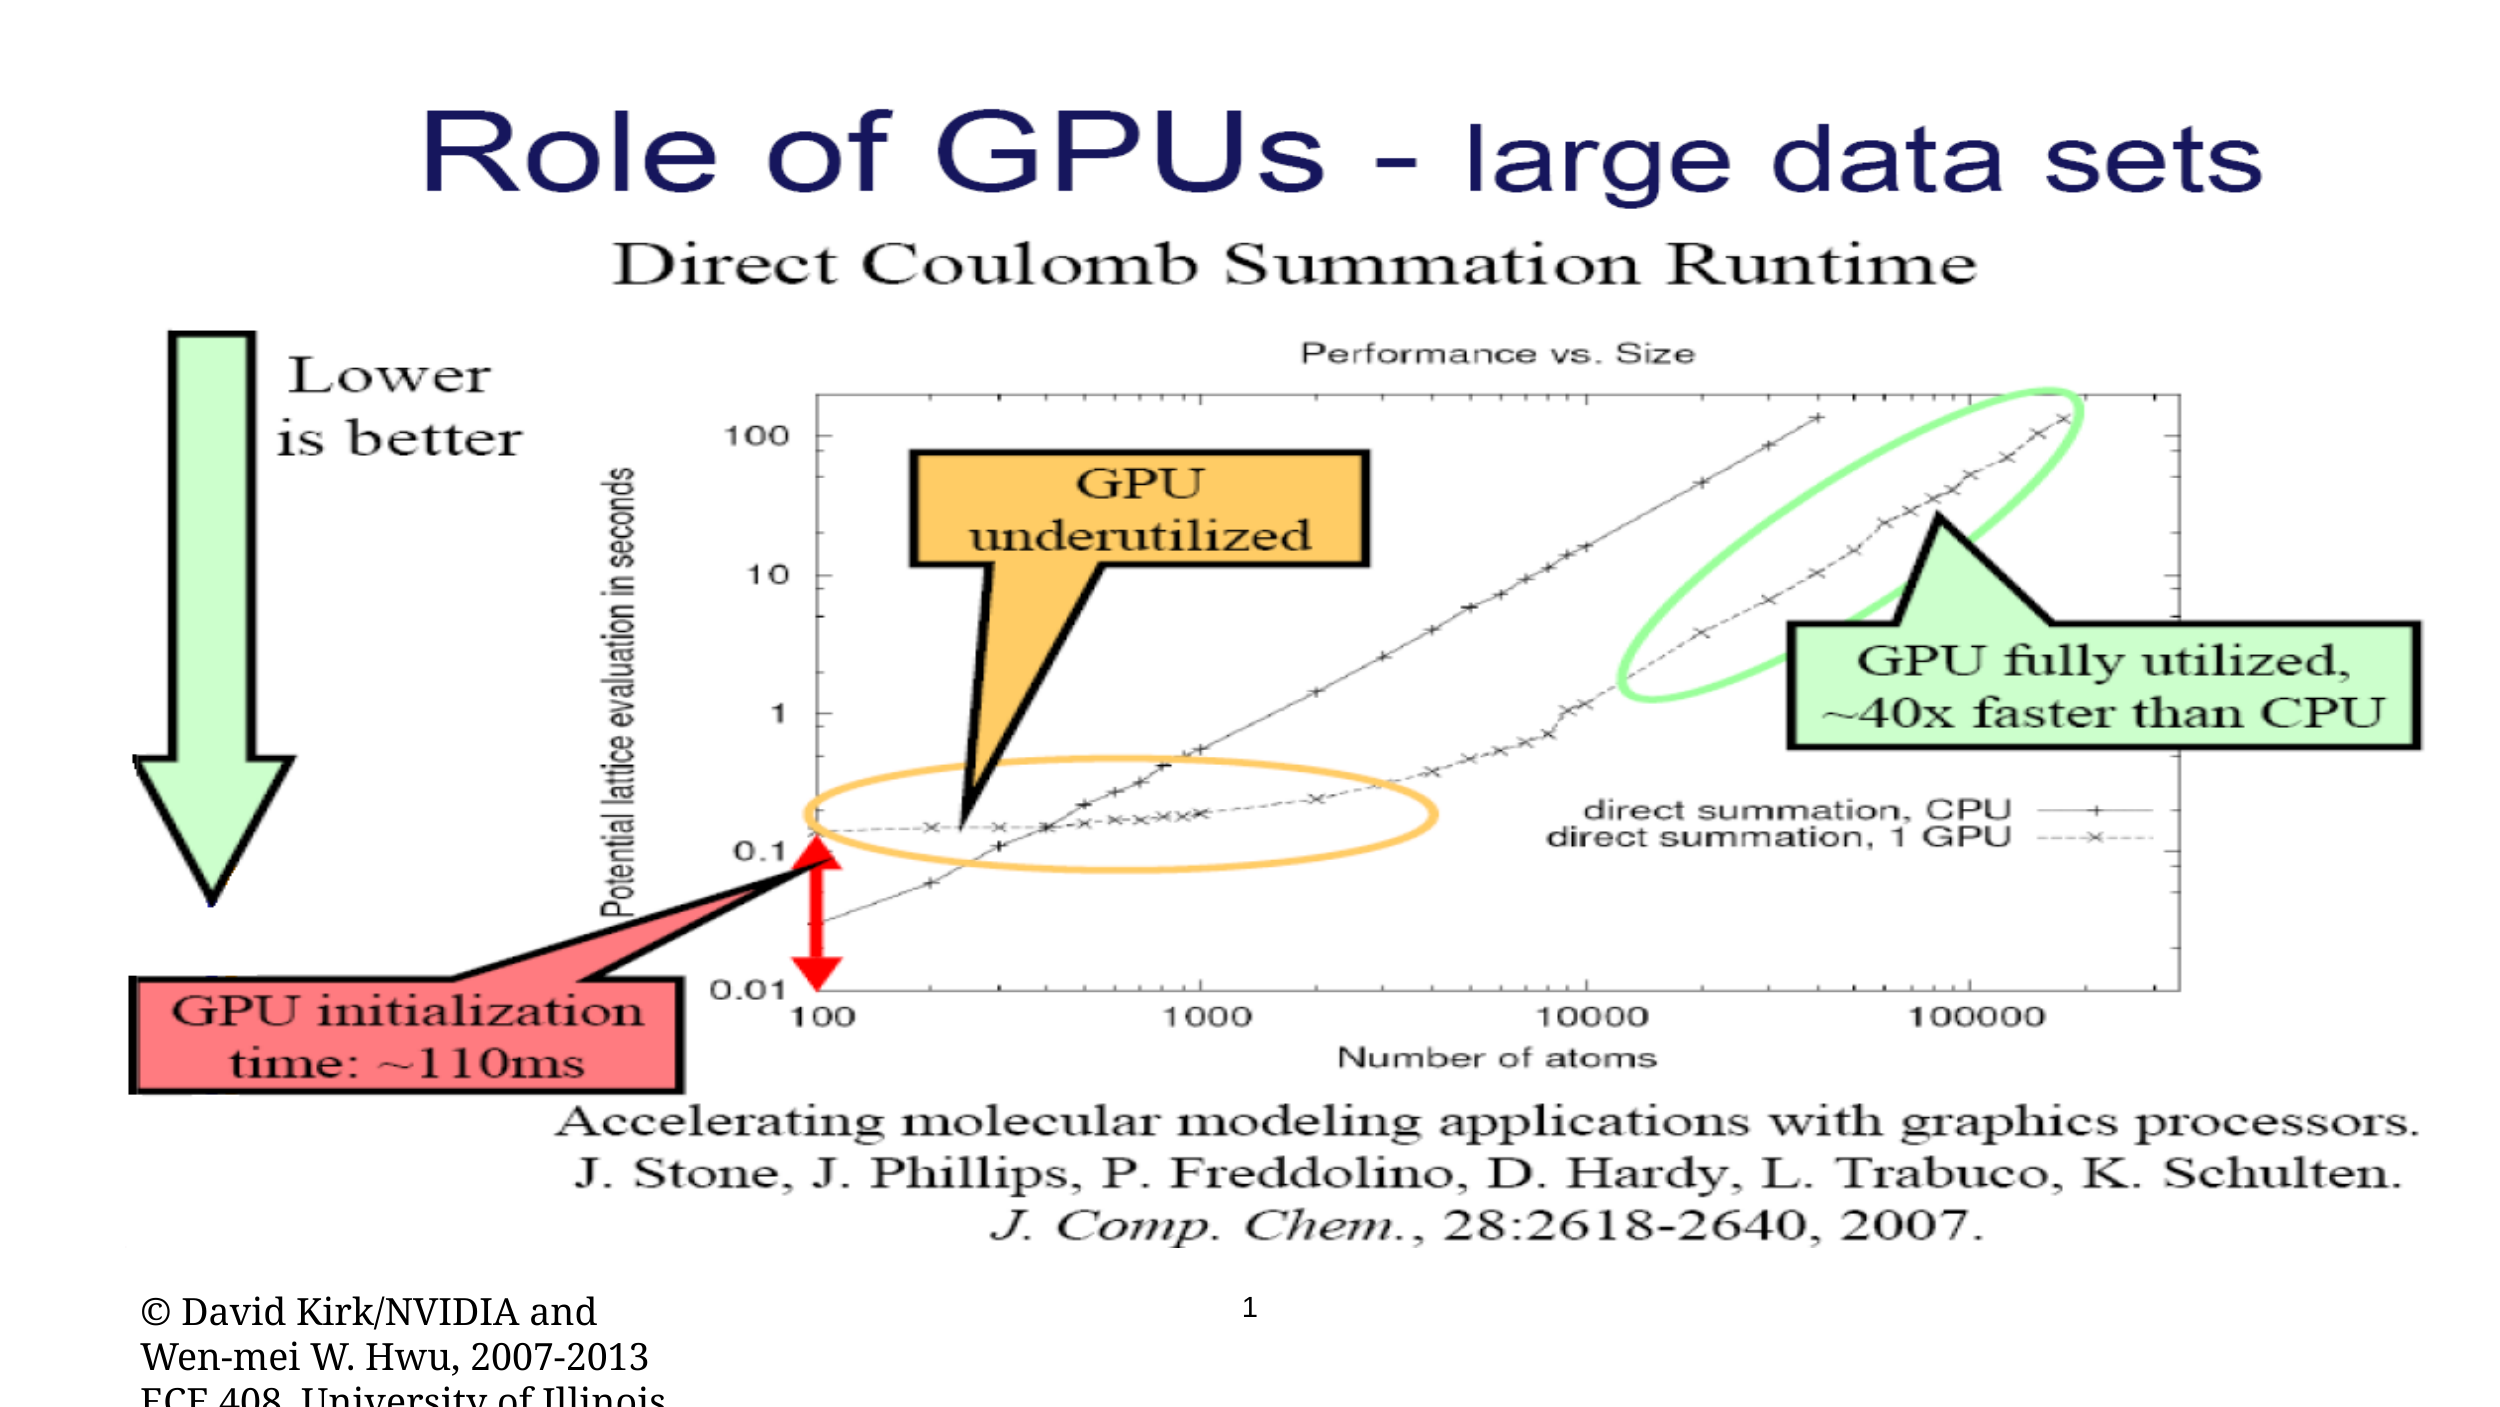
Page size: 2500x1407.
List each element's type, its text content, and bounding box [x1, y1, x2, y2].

slide_number 1 [854, 1280, 1646, 1379]
picture [124, 93, 2435, 1248]
footer © David Kirk/NVIDIA and Wen-mei W. Hwu, 2007-2013 ECE 408, University of Illinois, Urbana-Champaign [125, 1280, 709, 1379]
